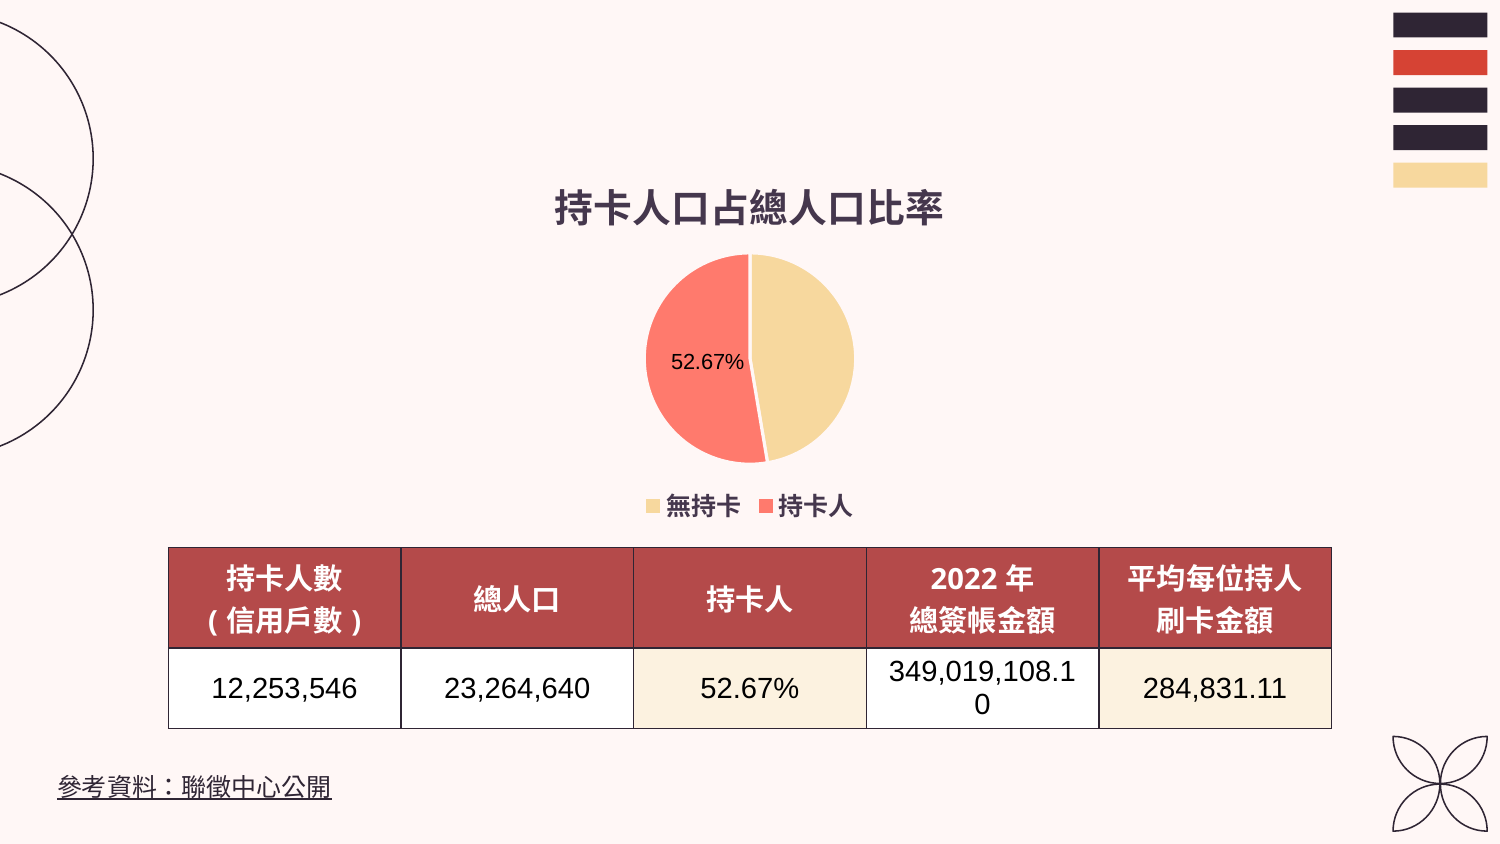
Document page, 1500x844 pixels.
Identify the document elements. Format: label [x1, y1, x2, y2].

chart [491, 149, 1009, 530]
picture [0, 0, 1500, 844]
text_box [1392, 736, 1488, 832]
